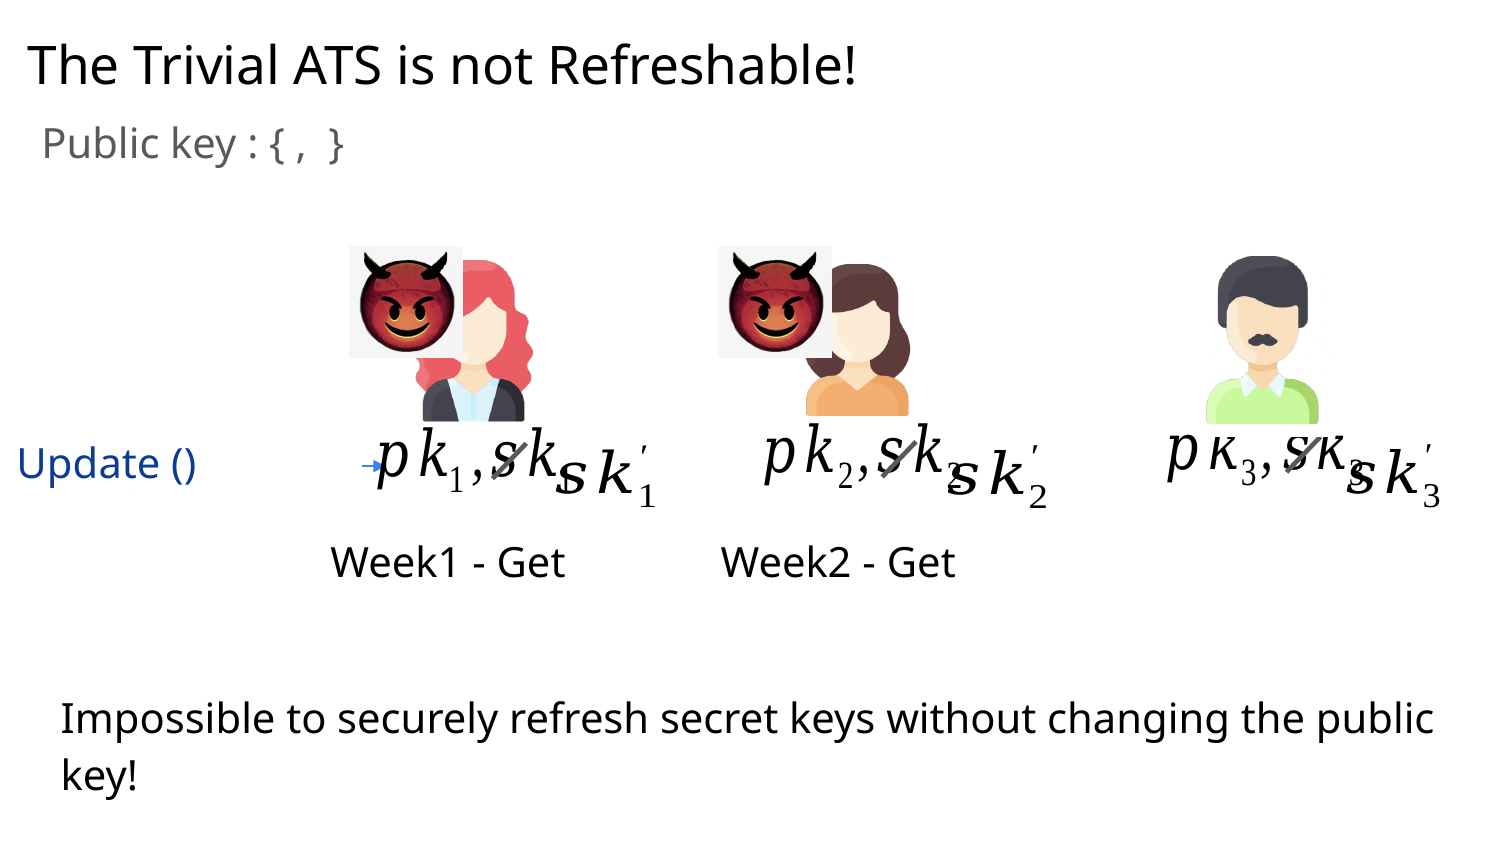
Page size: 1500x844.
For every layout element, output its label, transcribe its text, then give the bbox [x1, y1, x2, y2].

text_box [492, 443, 527, 479]
picture [1196, 242, 1334, 437]
title The Trivial ATS is not Refreshable! [12, 16, 1411, 111]
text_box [1286, 445, 1321, 473]
picture [718, 246, 924, 432]
text_box Impossible to securely refresh secret keys without changing the public key! [45, 668, 1479, 781]
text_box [881, 441, 917, 478]
picture [349, 246, 544, 437]
